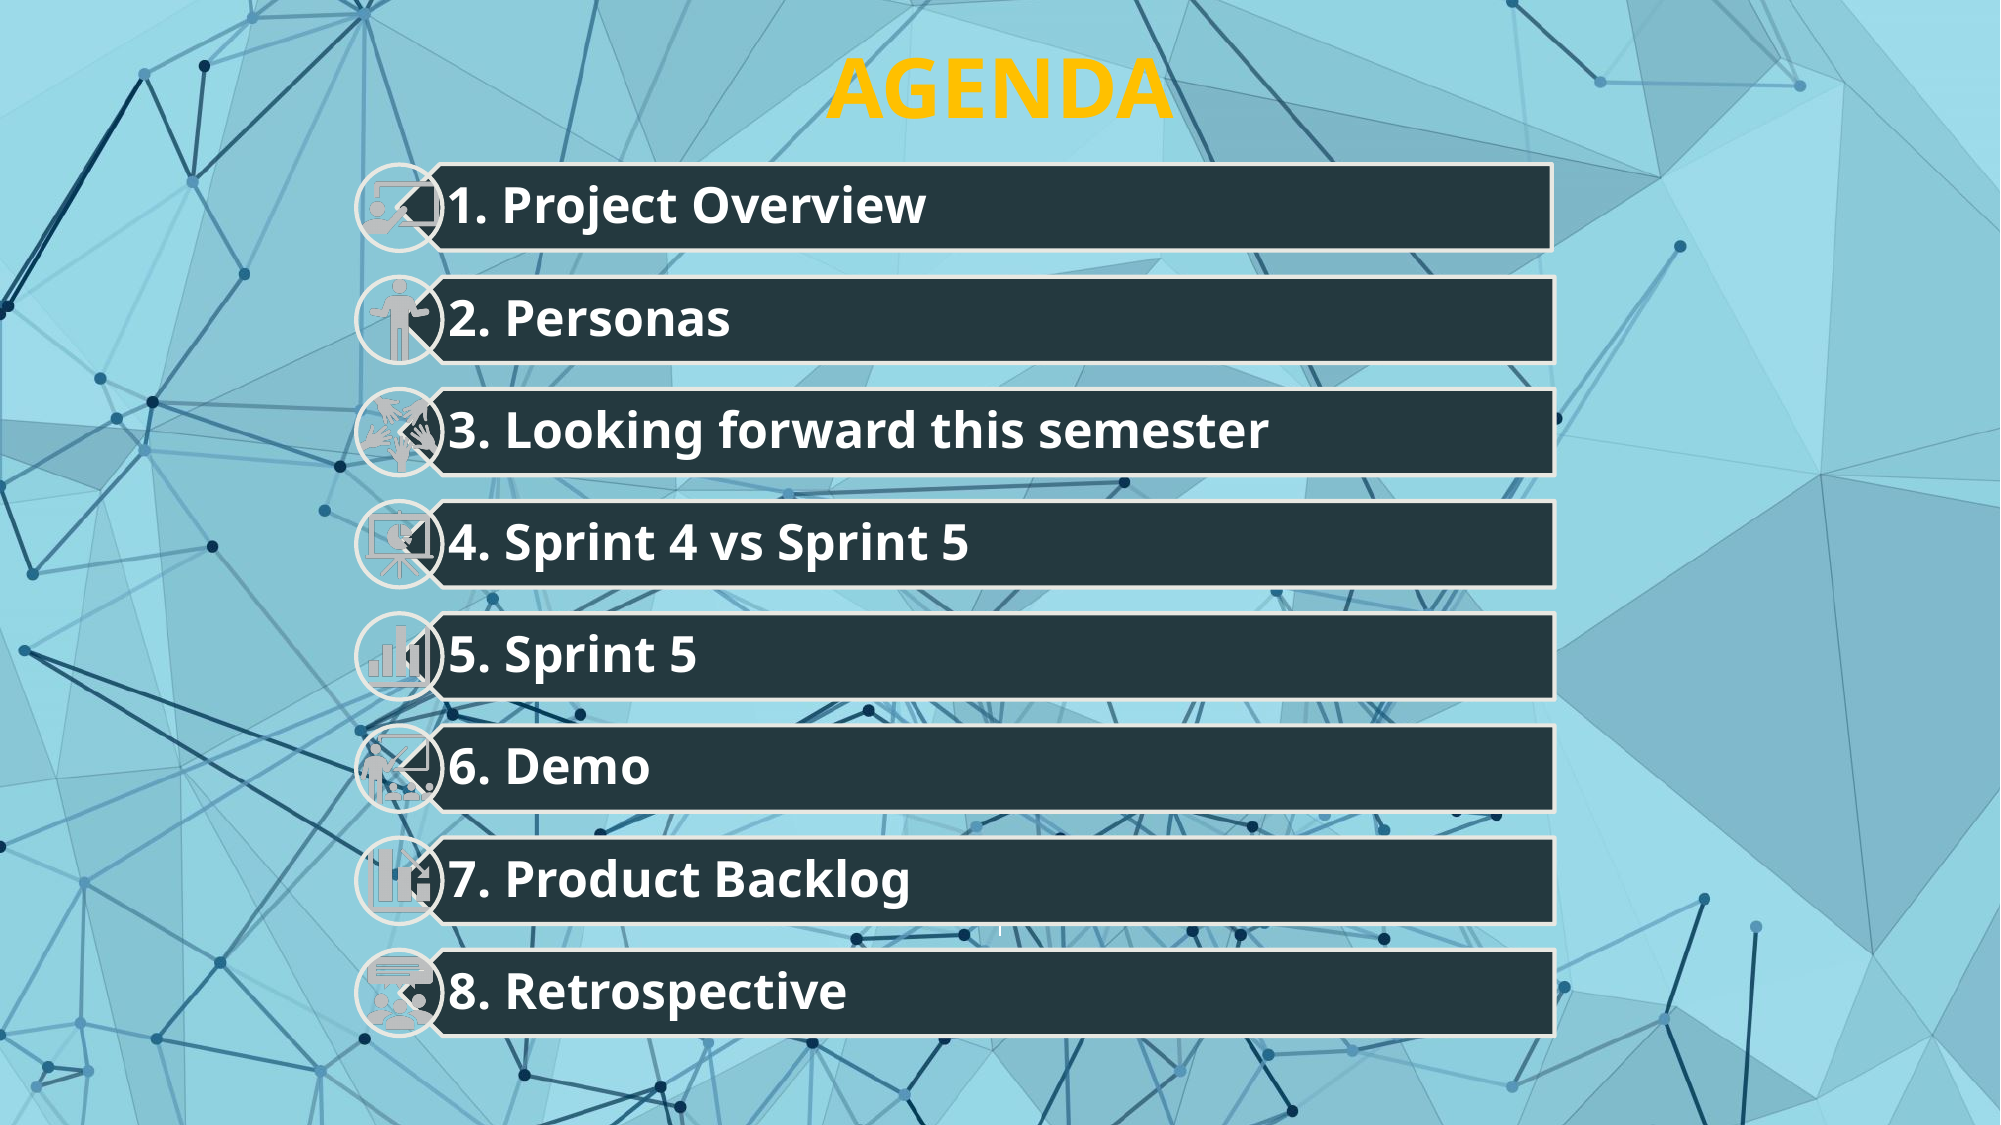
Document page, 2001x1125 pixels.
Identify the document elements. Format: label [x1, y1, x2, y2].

picture [0, 0, 2000, 1125]
text_box [86, 163, 1825, 1037]
